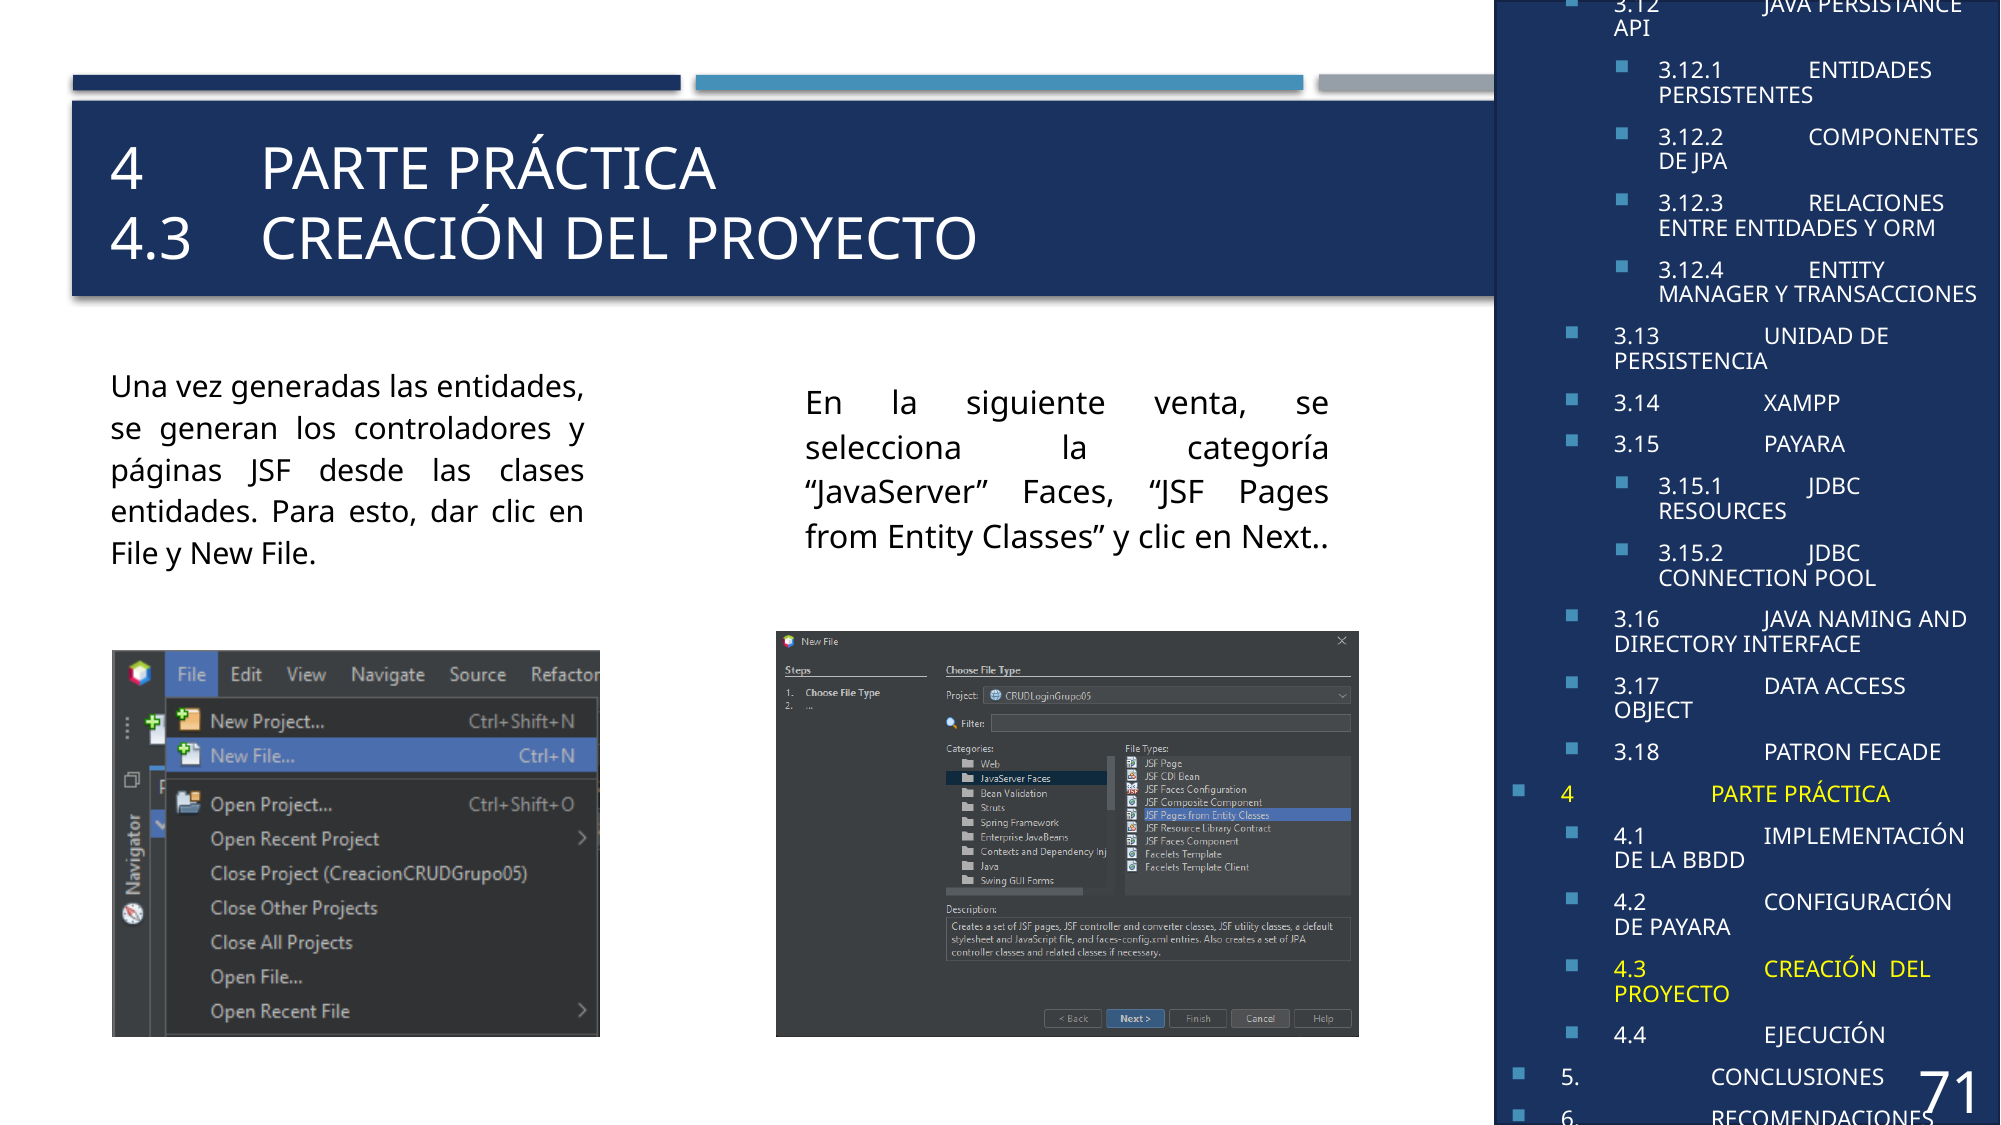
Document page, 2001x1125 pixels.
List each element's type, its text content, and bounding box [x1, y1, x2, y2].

title 4 Parte práctica 4.3 CREACIÓN DEL PROYECTO [95, 112, 1494, 279]
slide_number 71 [1827, 1065, 2000, 1125]
picture [111, 650, 601, 1038]
text_box En la siguiente venta, se selecciona la categoría “JavaServer” Faces, “JSF Pages from Entity Classes” y clic en Next.. [790, 353, 1345, 579]
list Una vez generadas las entidades, se generan los controladores y páginas JSF desde las clases entidades. Para esto, dar clic en File y New File. [95, 353, 600, 579]
text_box 3.12 JAVA PERSISTANCE API 3.12.1 ENTIDADES PERSISTENTES 3.12.2 COMPONENTES DE JPA 3.12.3 RELACIONES ENTRE ENTIDADES Y ORM 3.12.4 ENTITY MANAGER Y TRANSACCIONES 3.13 UNIDAD DE PERSISTENCIA 3.14 XAMPP 3.15 PAYARA 3.15.1 JDBC RESOURCES 3.15.2 JDBC CONNECTION POOL 3.16 JAVA NAMING AND DIRECTORY INTERFACE 3.17 DATA ACCESS OBJECT 3.18 PATRON FECADE 4 PARTE PRÁCTICA 4.1 IMPLEMENTACIÓN DE LA BBDD 4.2 CONFIGURACIÓN DE PAYARA 4.3 CREACIÓN DEL PROYECTO 4.4 EJECUCIÓN 5. CONCLUSIONES 6. RECOMENDACIONES [1494, 0, 2000, 1125]
picture [775, 630, 1359, 1038]
